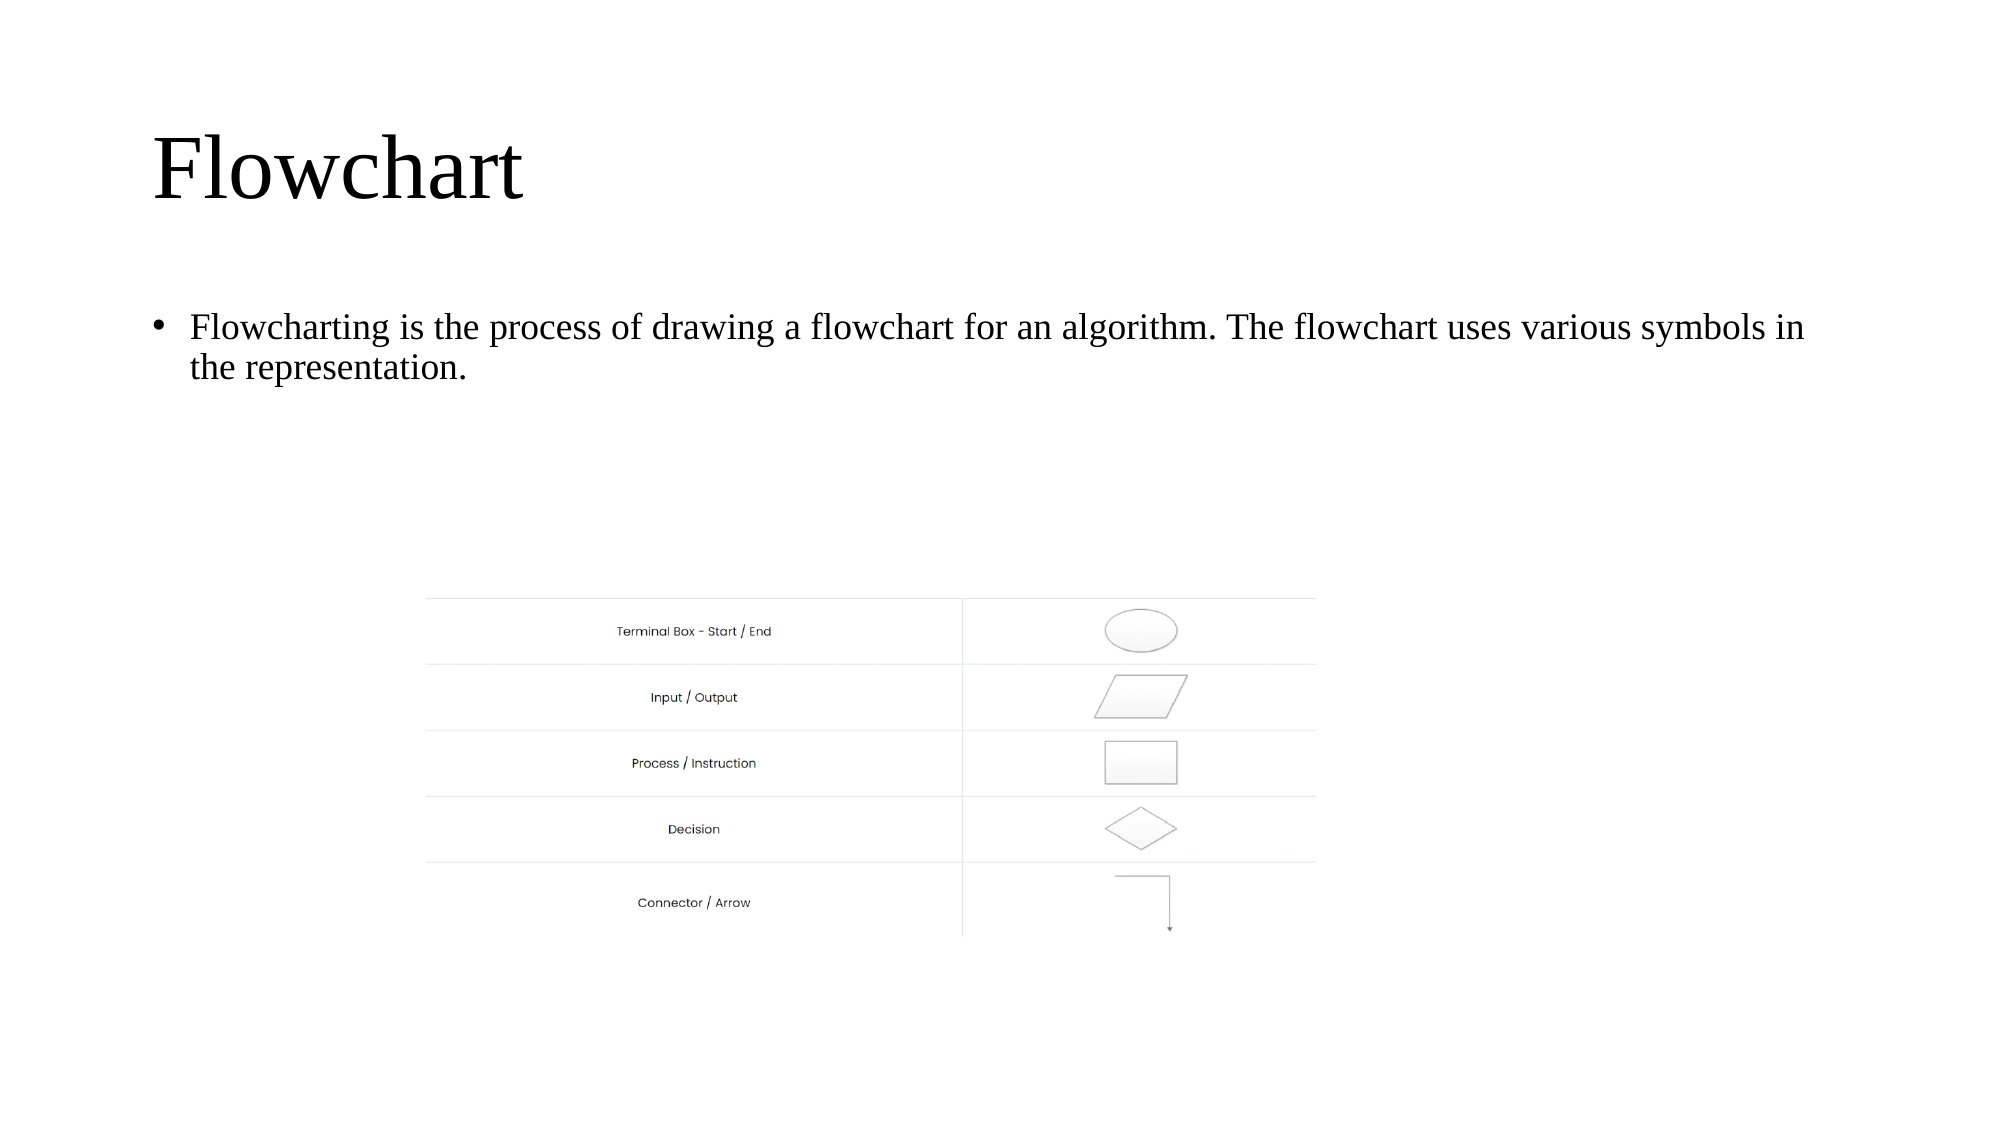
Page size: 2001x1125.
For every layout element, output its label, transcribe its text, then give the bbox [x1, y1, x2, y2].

picture [425, 593, 1317, 938]
list Flowcharting is the process of drawing a flowchart for an algorithm. The flowchart uses various symbols in the representation. [137, 299, 1863, 1014]
title Flowchart [137, 59, 1863, 278]
